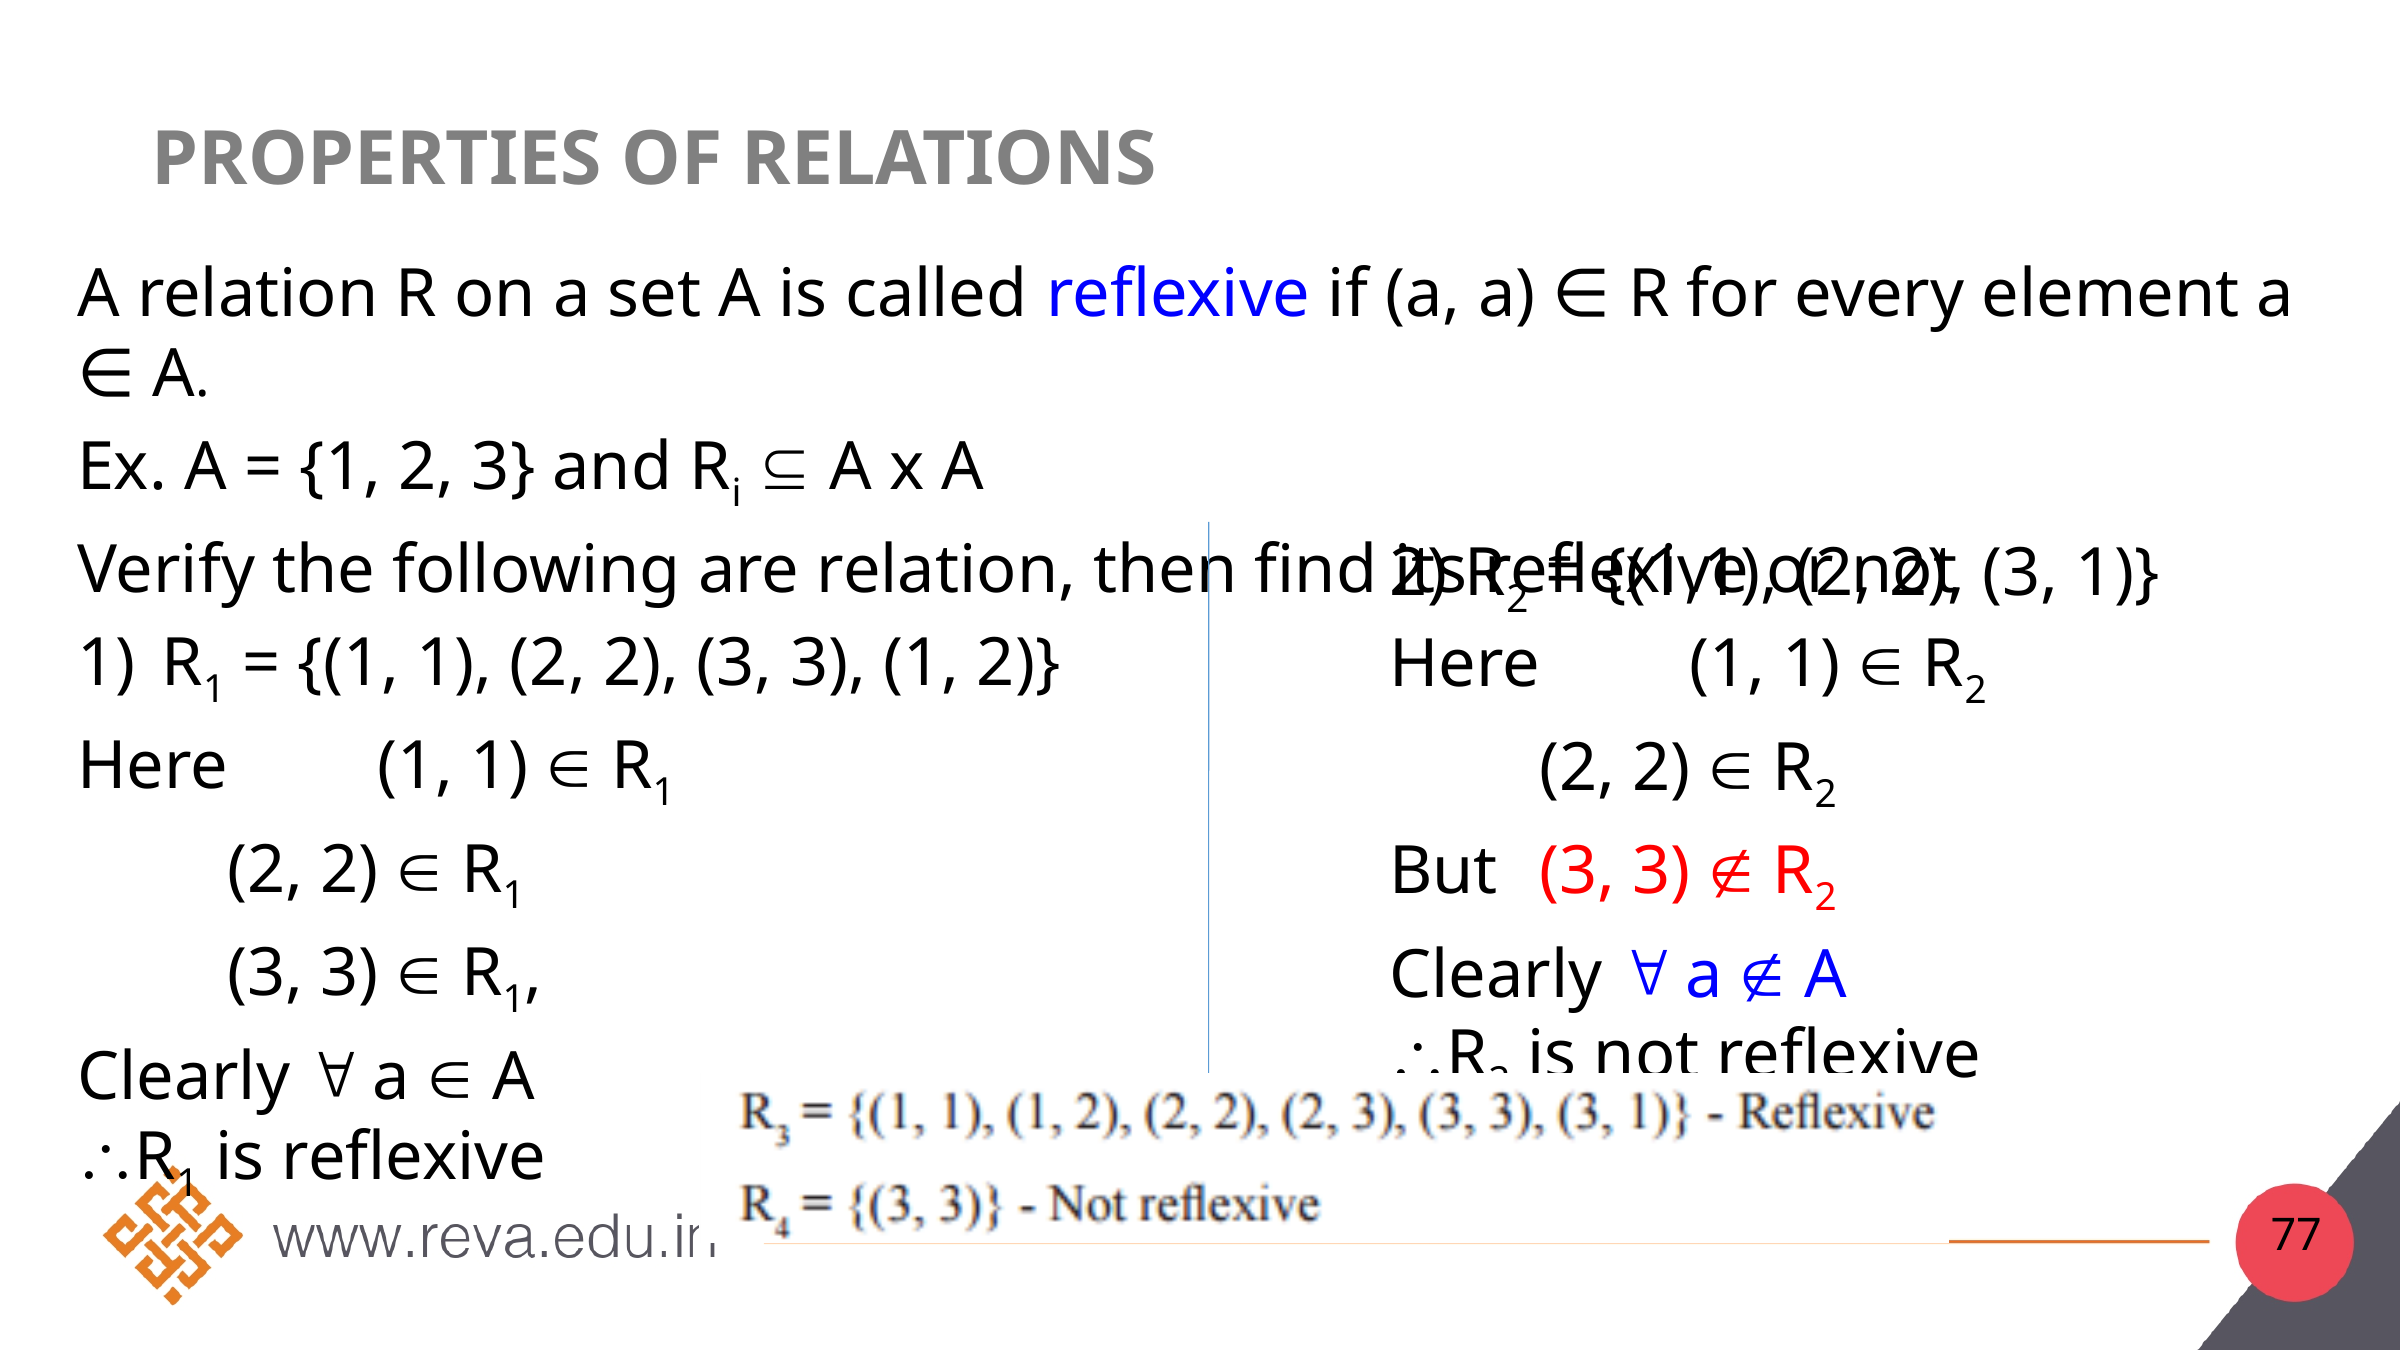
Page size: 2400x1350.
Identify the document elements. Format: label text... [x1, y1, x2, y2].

title Properties of relations [136, 77, 1360, 242]
slide_number 77 [2237, 1212, 2355, 1272]
text_box 2) R2 = {(1,1), (2, 2), (3, 1)} Here (1, 1)  R2 (2, 2)  R2 But (3, 3)  R2 Clearly  a  A R2 is not reflexive [1374, 521, 2176, 1110]
text_box A relation R on a set A is called reflexive if (a, a) ∈ R for every element a ∈ A. Ex. A = {1, 2, 3} and Ri  A x A Verify the following are relation, then find its reflexive or not R1 = {(1, 1), (2, 2), (3, 3), (1, 2)} Here (1, 1)  R1 (2, 2)  R1 (3, 3)  R1, Clearly  a  A R1 is reflexive [62, 242, 2355, 1212]
picture [0, 0, 2400, 1350]
